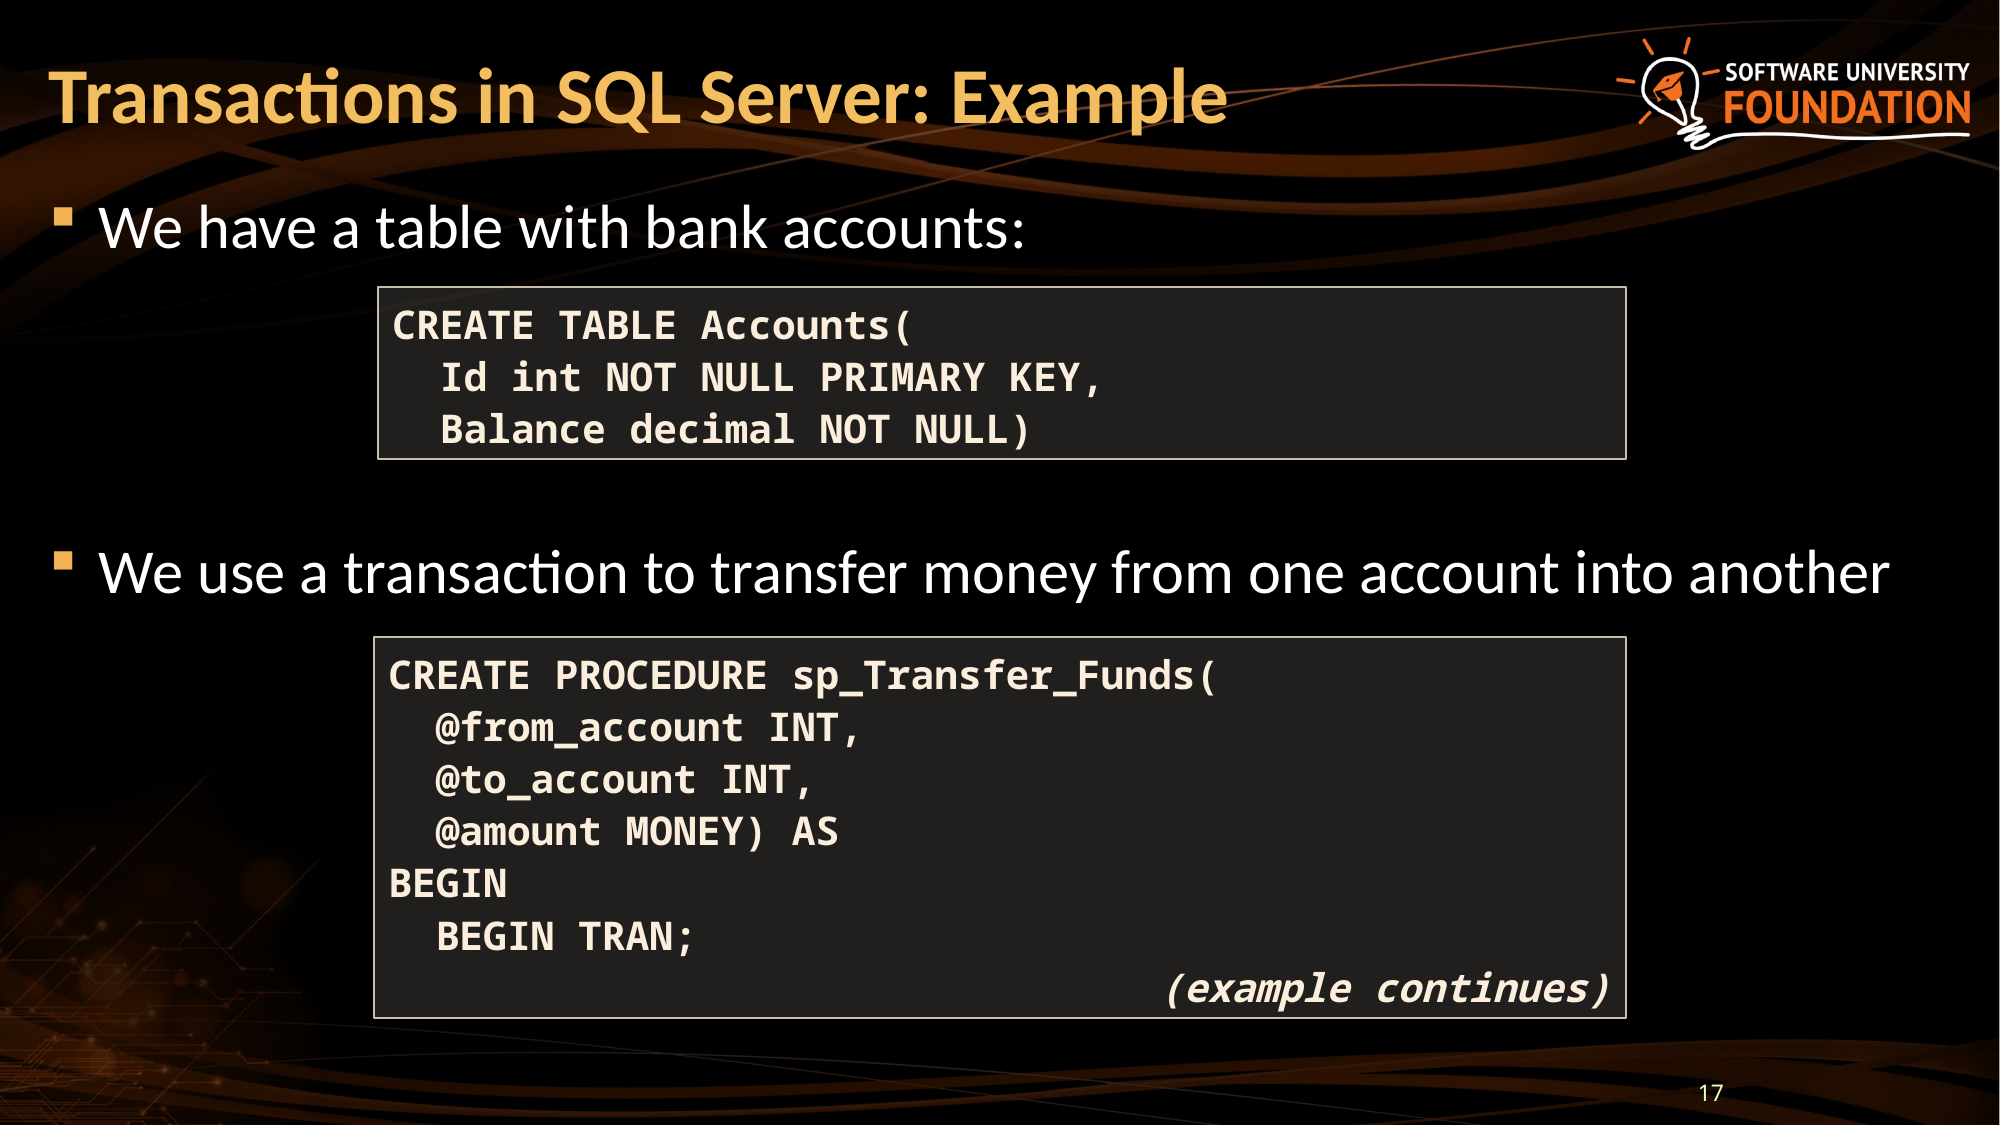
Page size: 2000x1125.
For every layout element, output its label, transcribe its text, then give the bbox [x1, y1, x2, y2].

list We have a table with bank accounts: We use a transaction to transfer money from one account into another [31, 188, 1968, 1103]
text_box CREATE PROCEDURE sp_Transfer_Funds( @from_account INT, @to_account INT, @amount MONEY) AS BEGIN BEGIN TRAN; (example continues) [373, 637, 1626, 1018]
picture [0, 0, 2000, 1125]
text_box 17 [1664, 1075, 1740, 1113]
title Transactions in SQL Server: Example [30, 6, 1602, 189]
text_box CREATE TABLE Accounts( Id int NOT NULL PRIMARY KEY, Balance decimal NOT NULL) [377, 287, 1626, 459]
